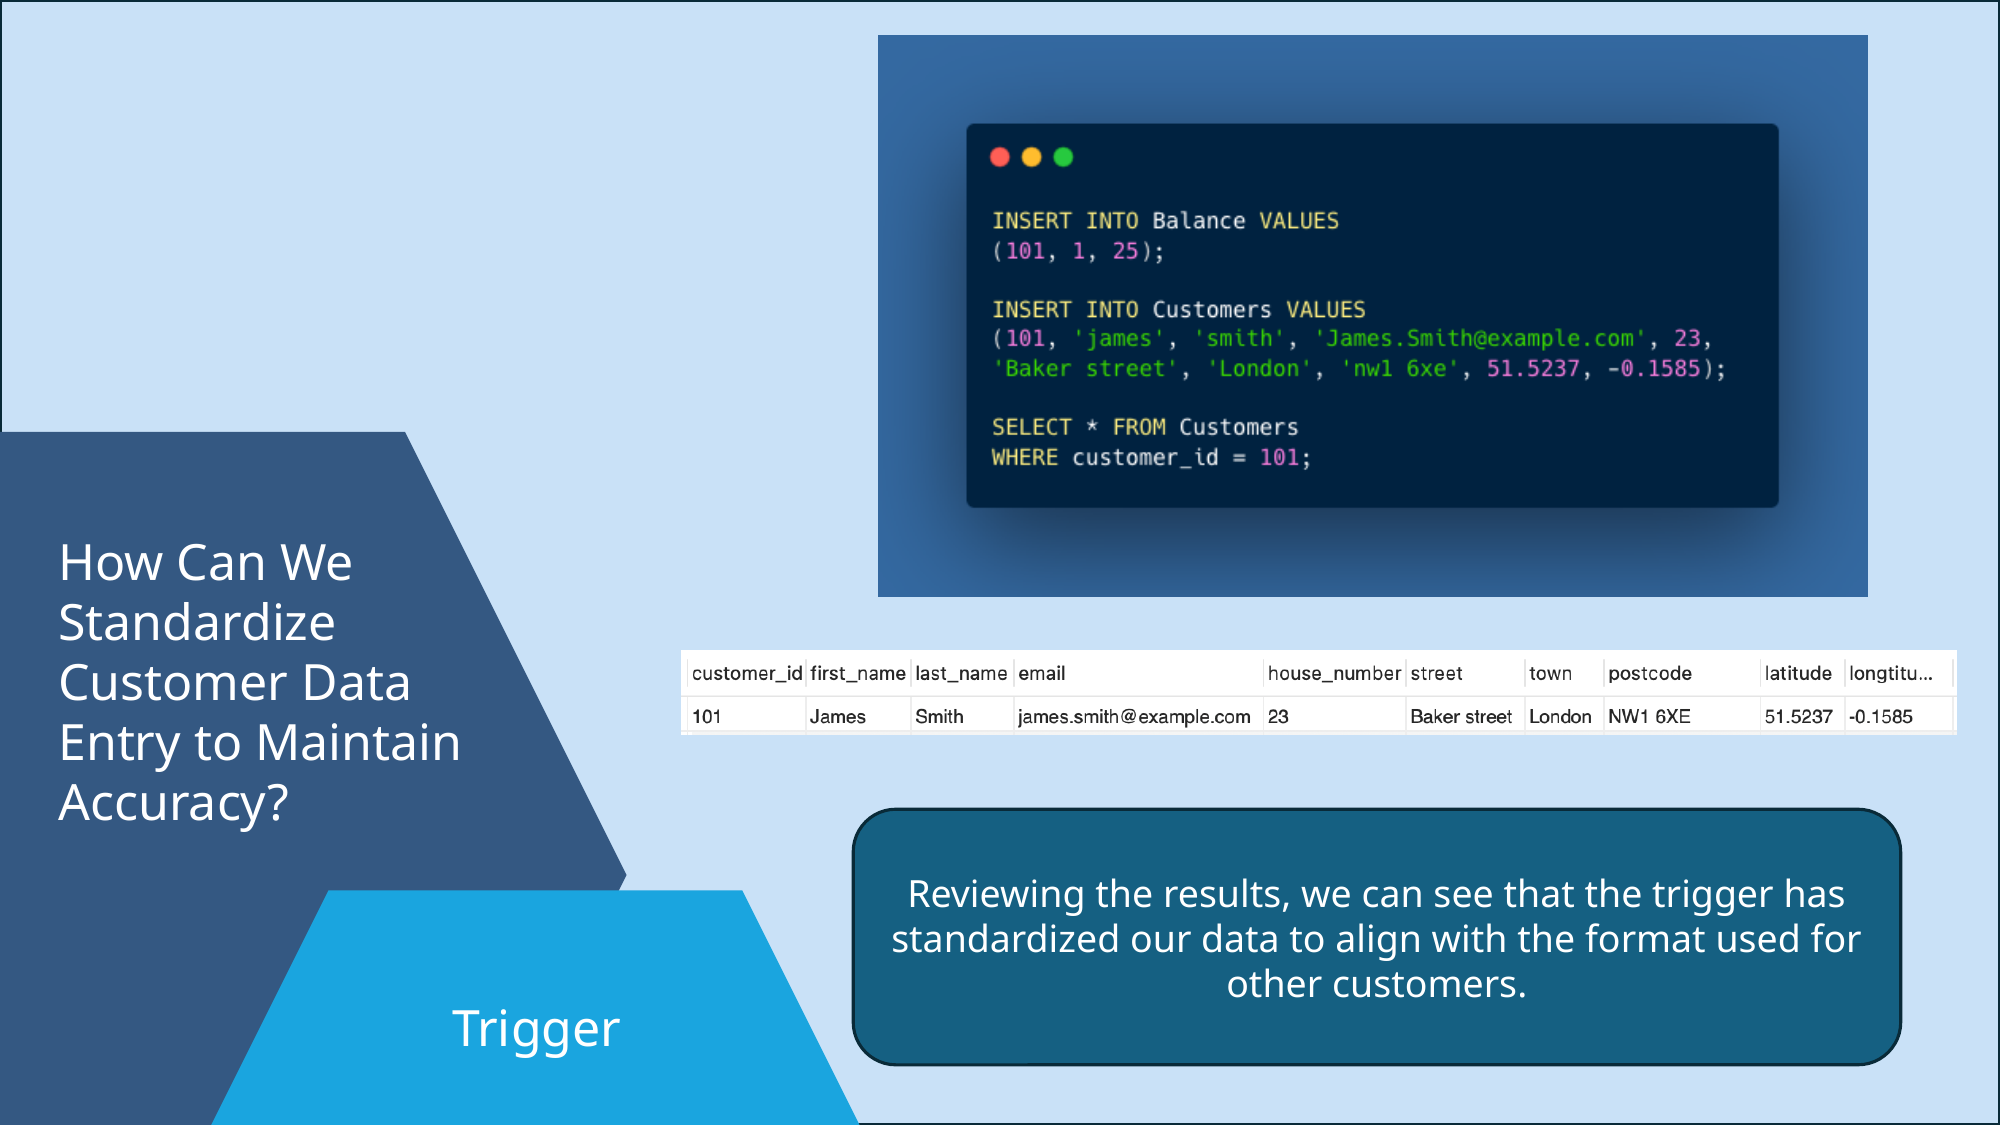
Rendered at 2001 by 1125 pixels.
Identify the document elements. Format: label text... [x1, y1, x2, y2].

text_box [0, 430, 629, 1125]
picture [680, 650, 1957, 736]
text_box [209, 888, 862, 1125]
text_box [0, 0, 2000, 1125]
text_box Trigger [437, 989, 878, 1064]
text_box How Can We Standardize Customer Data Entry to Maintain Accuracy? [43, 522, 536, 838]
text_box Reviewing the results, we can see that the trigger has standardized our data to align with the format used for other customers. [851, 807, 1903, 1067]
picture [878, 34, 1869, 597]
